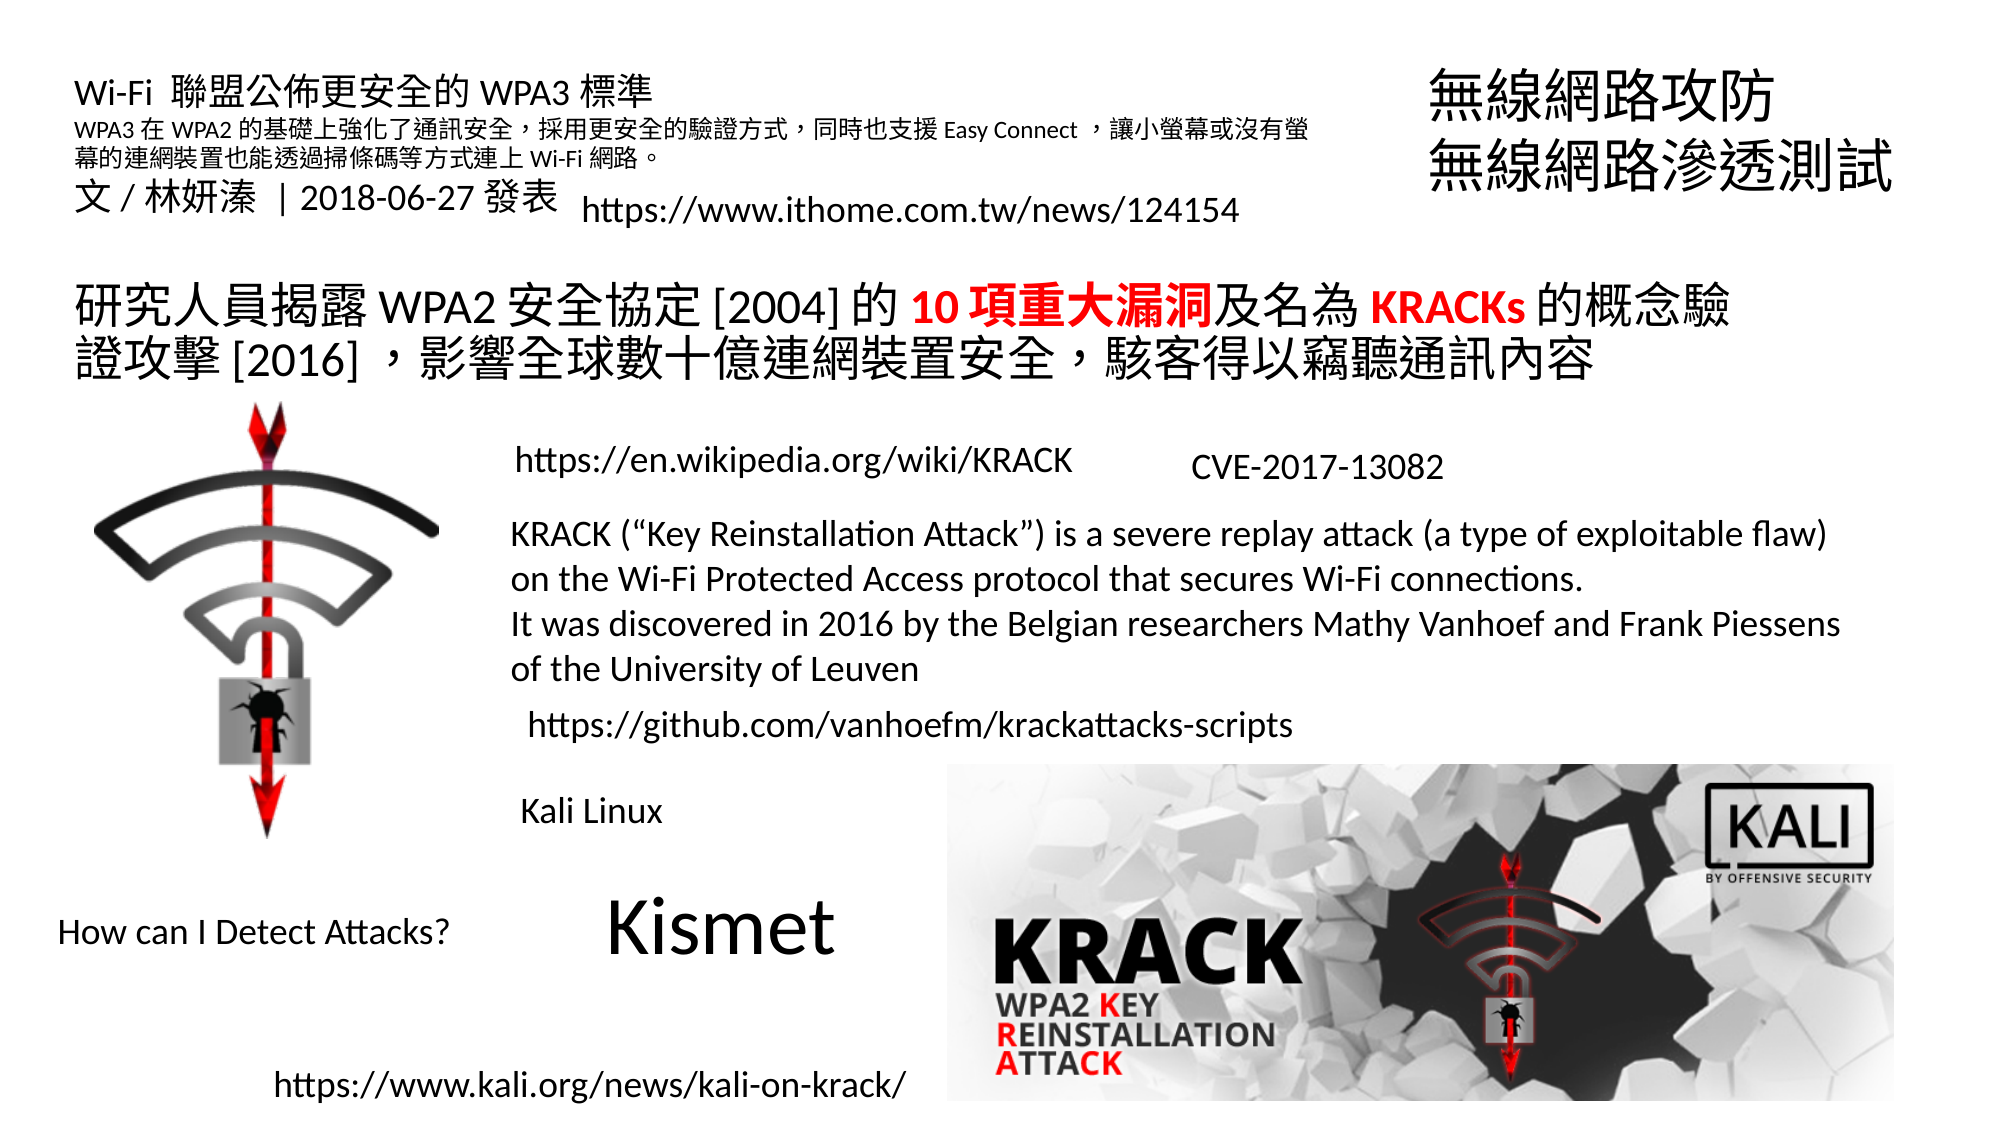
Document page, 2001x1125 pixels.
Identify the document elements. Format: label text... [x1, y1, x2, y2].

text_box https://www.kali.org/news/kali-on-krack/ [258, 1052, 922, 1112]
text_box KRACK (“Key Reinstallation Attack”) is a severe replay attack (a type of exploitable flaw) on the Wi-Fi Protected Access protocol that secures Wi-Fi connections. It was discovered in 2016 by the Belgian researchers Mathy Vanhoef and Frank Piessens of the University of Leuven [495, 502, 1864, 697]
list 研究人員揭露WPA2安全協定[2004]的10項重大漏洞及名為KRACKs的概念驗證攻擊[2016]，影響全球數十億連網裝置安全，駭客得以竊聽通訊內容 [59, 273, 1785, 423]
text_box https://www.ithome.com.tw/news/124154 [566, 178, 1255, 238]
picture [947, 764, 1894, 1101]
text_box Kismet [591, 864, 852, 979]
text_box 無線網路攻防 無線網路滲透測試 [1412, 51, 1909, 207]
text_box https://github.com/vanhoefm/krackattacks-scripts [512, 692, 1309, 752]
text_box CVE-2017-13082 [1168, 434, 1460, 494]
text_box How can I Detect Attacks? [42, 900, 467, 960]
text_box https://en.wikipedia.org/wiki/KRACK [499, 427, 1089, 488]
picture [94, 401, 439, 839]
text_box Kali Linux [497, 778, 678, 838]
text_box Wi-Fi 聯盟公佈更安全的WPA3標準 WPA3在WPA2的基礎上強化了通訊安全，採用更安全的驗證方式，同時也支援Easy Connect，讓小螢幕或沒有螢幕的連網裝置也能透過掃條碼等方式連上Wi-Fi網路。 文/林妍溱 | 2018-06-27發表 [59, 60, 1329, 226]
